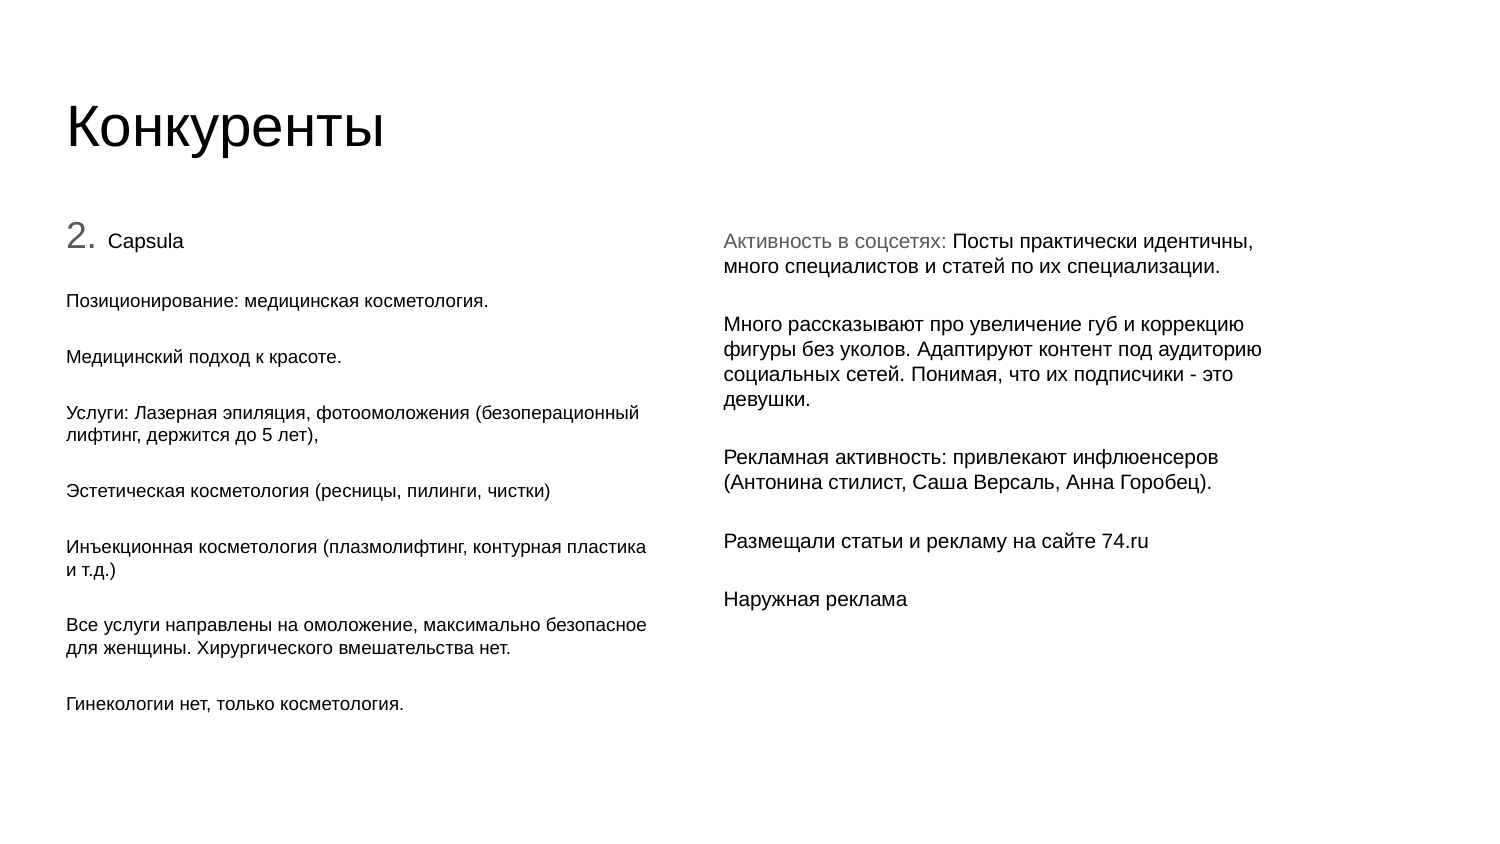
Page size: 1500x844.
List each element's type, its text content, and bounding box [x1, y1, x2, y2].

list Активность в соцсетях: Посты практически идентичны, много специалистов и статей по их специализации. Много рассказывают про увеличение губ и коррекцию фигуры без уколов. Адаптируют контент под аудиторию социальных сетей. Понимая, что их подписчики - это девушки. Рекламная активность: привлекают инфлюенсеров (Антонина стилист, Саша Версаль, Анна Горобец). Размещали статьи и рекламу на сайте 74.ru Наружная реклама [708, 212, 1328, 773]
title Конкуренты [51, 72, 1449, 167]
list 2. Capsula Позиционирование: медицинская косметология. Медицинский подход к красоте. Услуги: Лазерная эпиляция, фотоомоложения (безоперационный лифтинг, держится до 5 лет), Эстетическая косметология (ресницы, пилинги, чистки) Инъекционная косметология (плазмолифтинг, контурная пластика и т.д.) Все услуги направлены на омоложение, максимально безопасное для женщины. Хирургического вмешательства нет. Гинекологии нет, только косметология. [51, 189, 671, 750]
